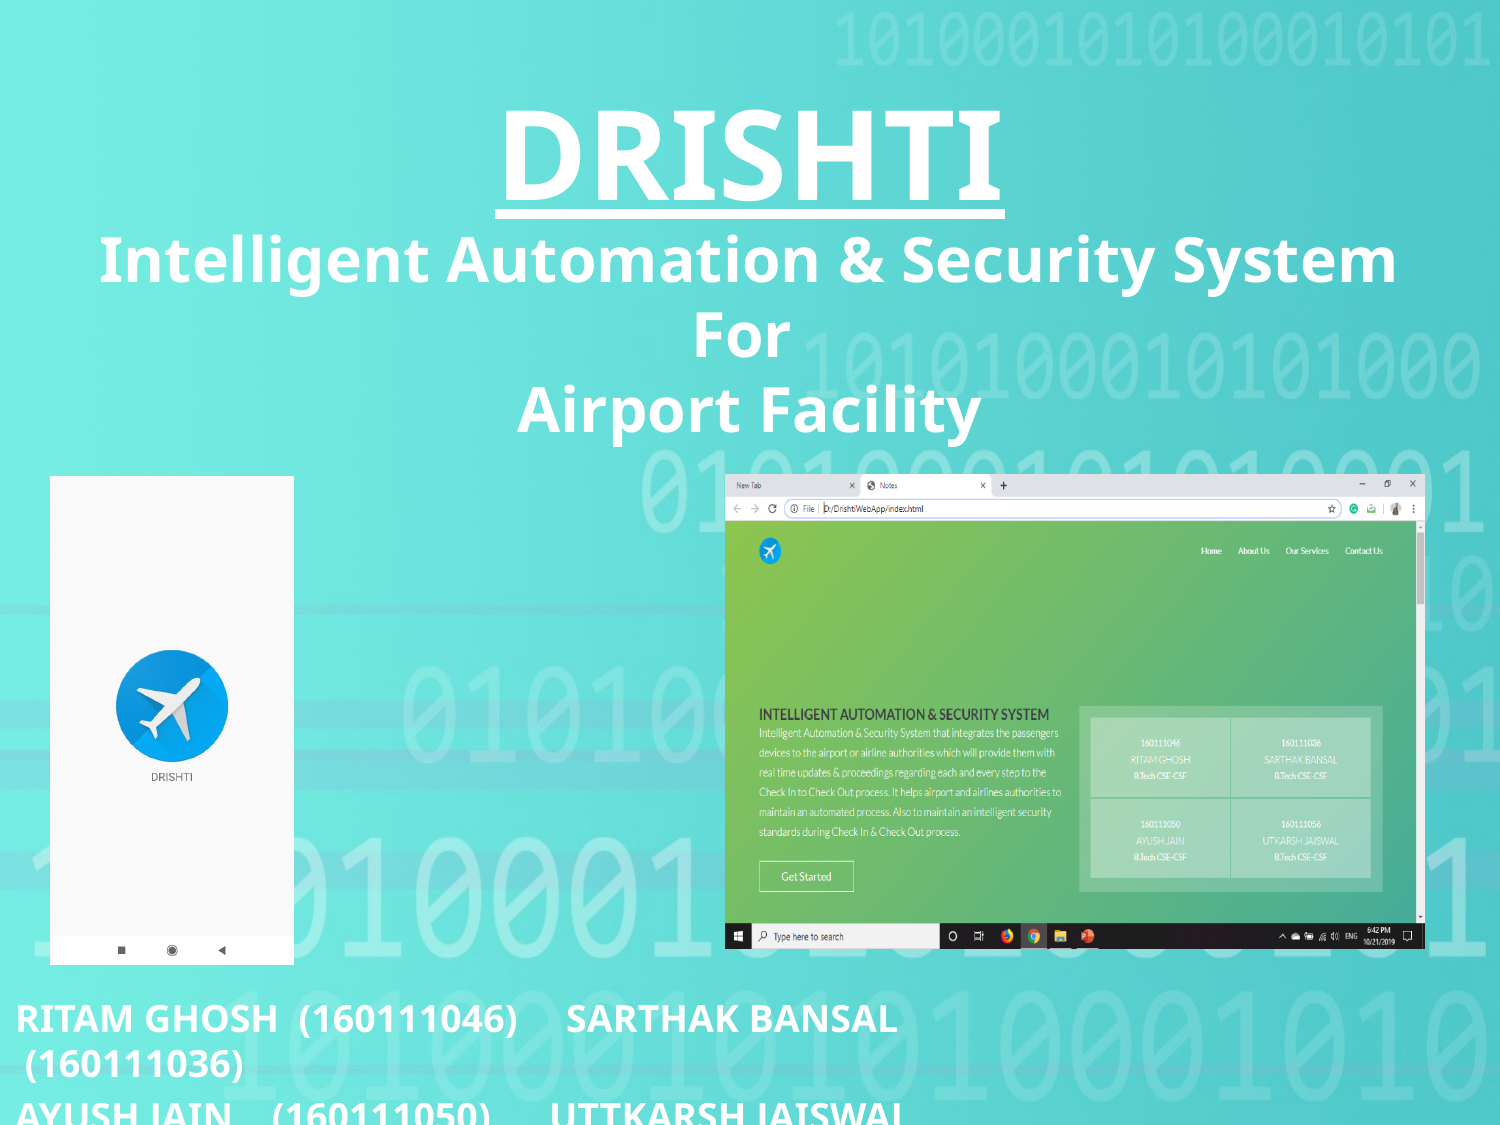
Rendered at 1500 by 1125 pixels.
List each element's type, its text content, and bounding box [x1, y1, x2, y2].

picture [49, 476, 294, 965]
picture [724, 474, 1426, 949]
title DRISHTI [0, 62, 1500, 212]
text_box Intelligent Automation & Security System For Airport Facility [0, 212, 1500, 453]
subtitle RITAM GHOSH (160111046) SARTHAK BANSAL (160111036) AYUSH JAIN (160111050) UTTKARSH JAISWAL (160111059) [0, 987, 950, 1125]
